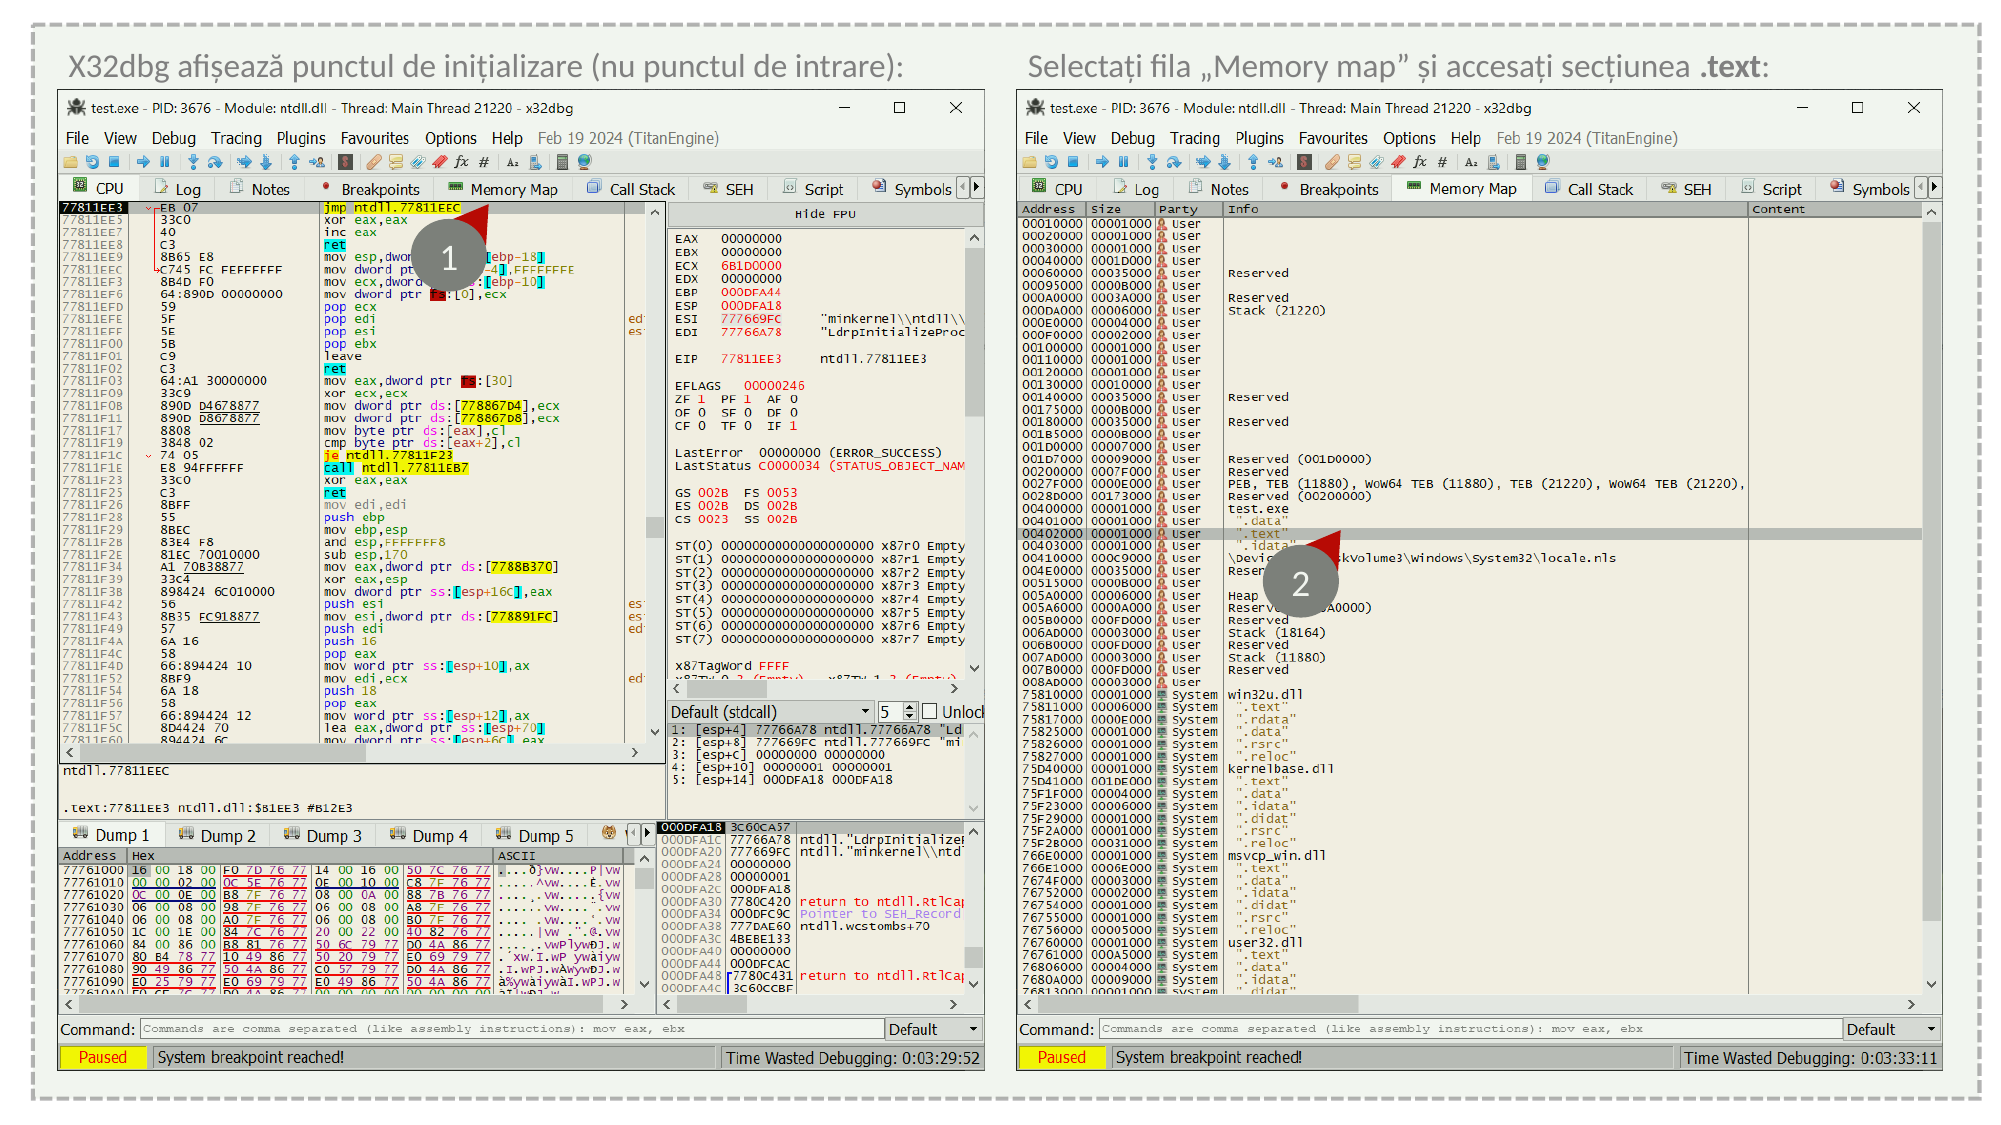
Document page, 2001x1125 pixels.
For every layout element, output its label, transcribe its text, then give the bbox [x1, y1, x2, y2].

picture [1015, 89, 1943, 1071]
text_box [1262, 521, 1339, 618]
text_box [410, 195, 487, 292]
picture [57, 89, 985, 1071]
text_box X32dbg afișează punctul de inițializare (nu punctul de intrare): [53, 36, 921, 92]
text_box [32, 24, 1980, 1099]
text_box Selectați fila „Memory map” și accesați secțiunea .text: [1013, 36, 1786, 92]
